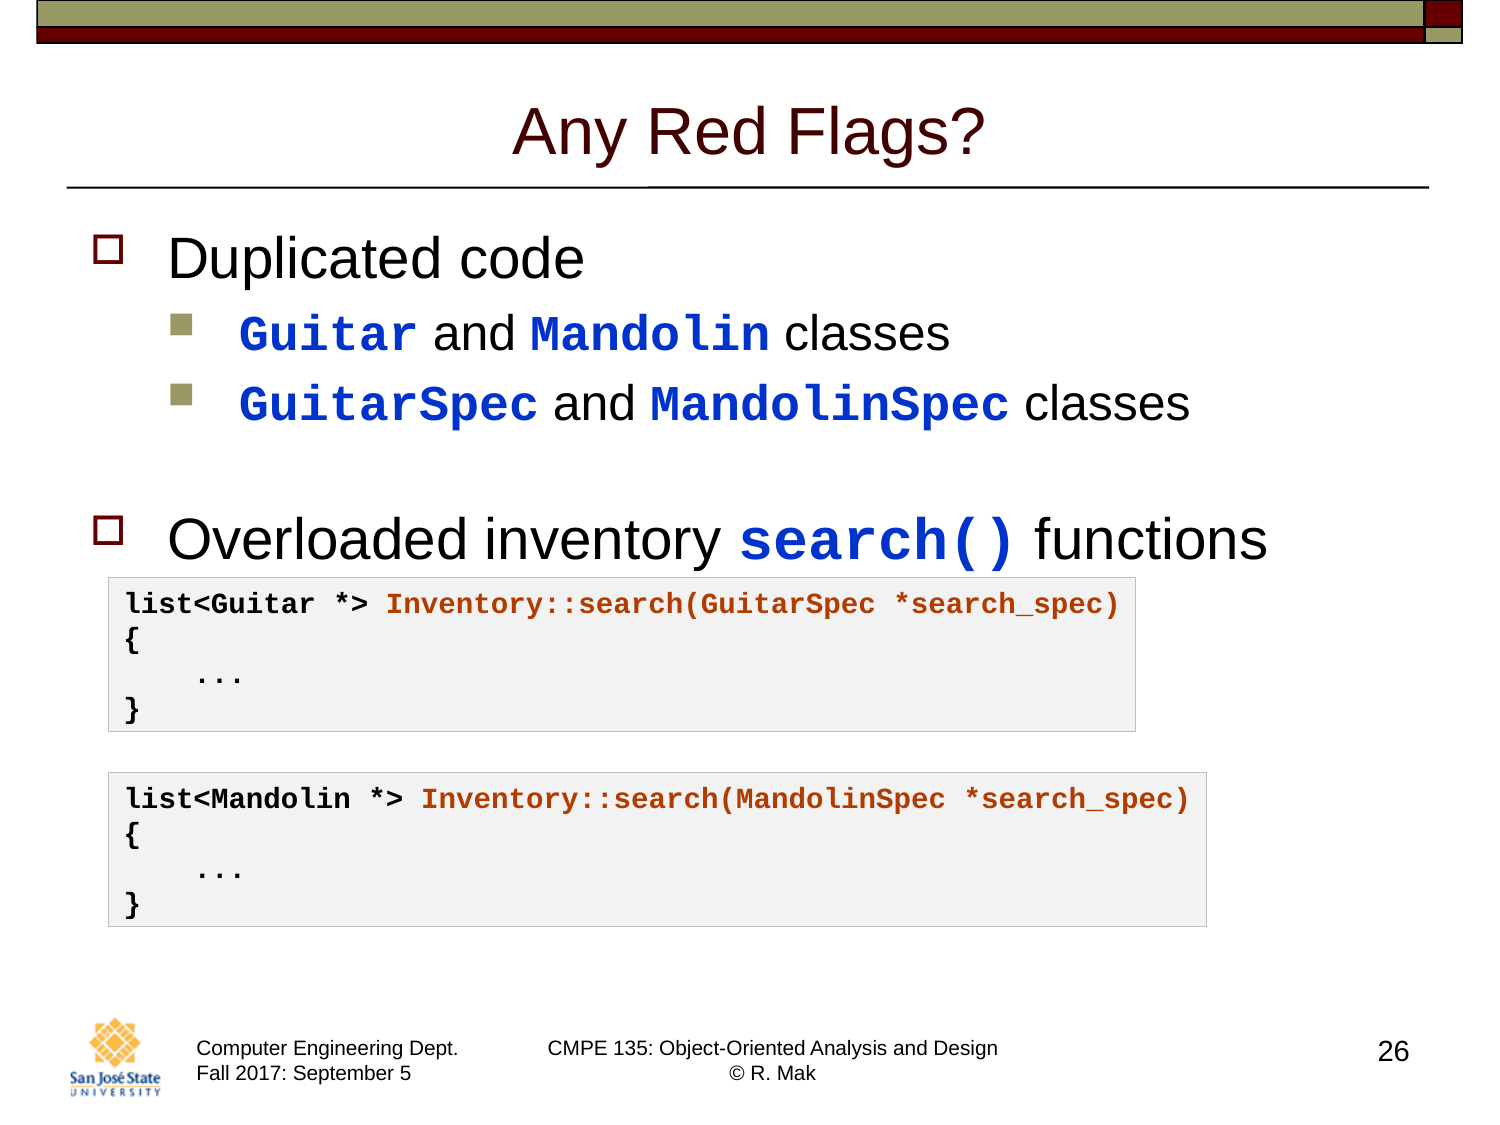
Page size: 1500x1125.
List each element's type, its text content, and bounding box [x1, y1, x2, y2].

list Duplicated code Guitar and Mandolin classes GuitarSpec and MandolinSpec classes Overloaded inventory search() functions [75, 212, 1425, 563]
slide_number 26 [1335, 1025, 1425, 1100]
picture [60, 1012, 166, 1112]
text_box list<Mandolin *> Inventory::search(MandolinSpec *search_spec) { ... } [108, 772, 1206, 927]
text_box list<Guitar *> Inventory::search(GuitarSpec *search_spec) { ... } [108, 577, 1136, 732]
title Any Red Flags? [75, 67, 1425, 175]
